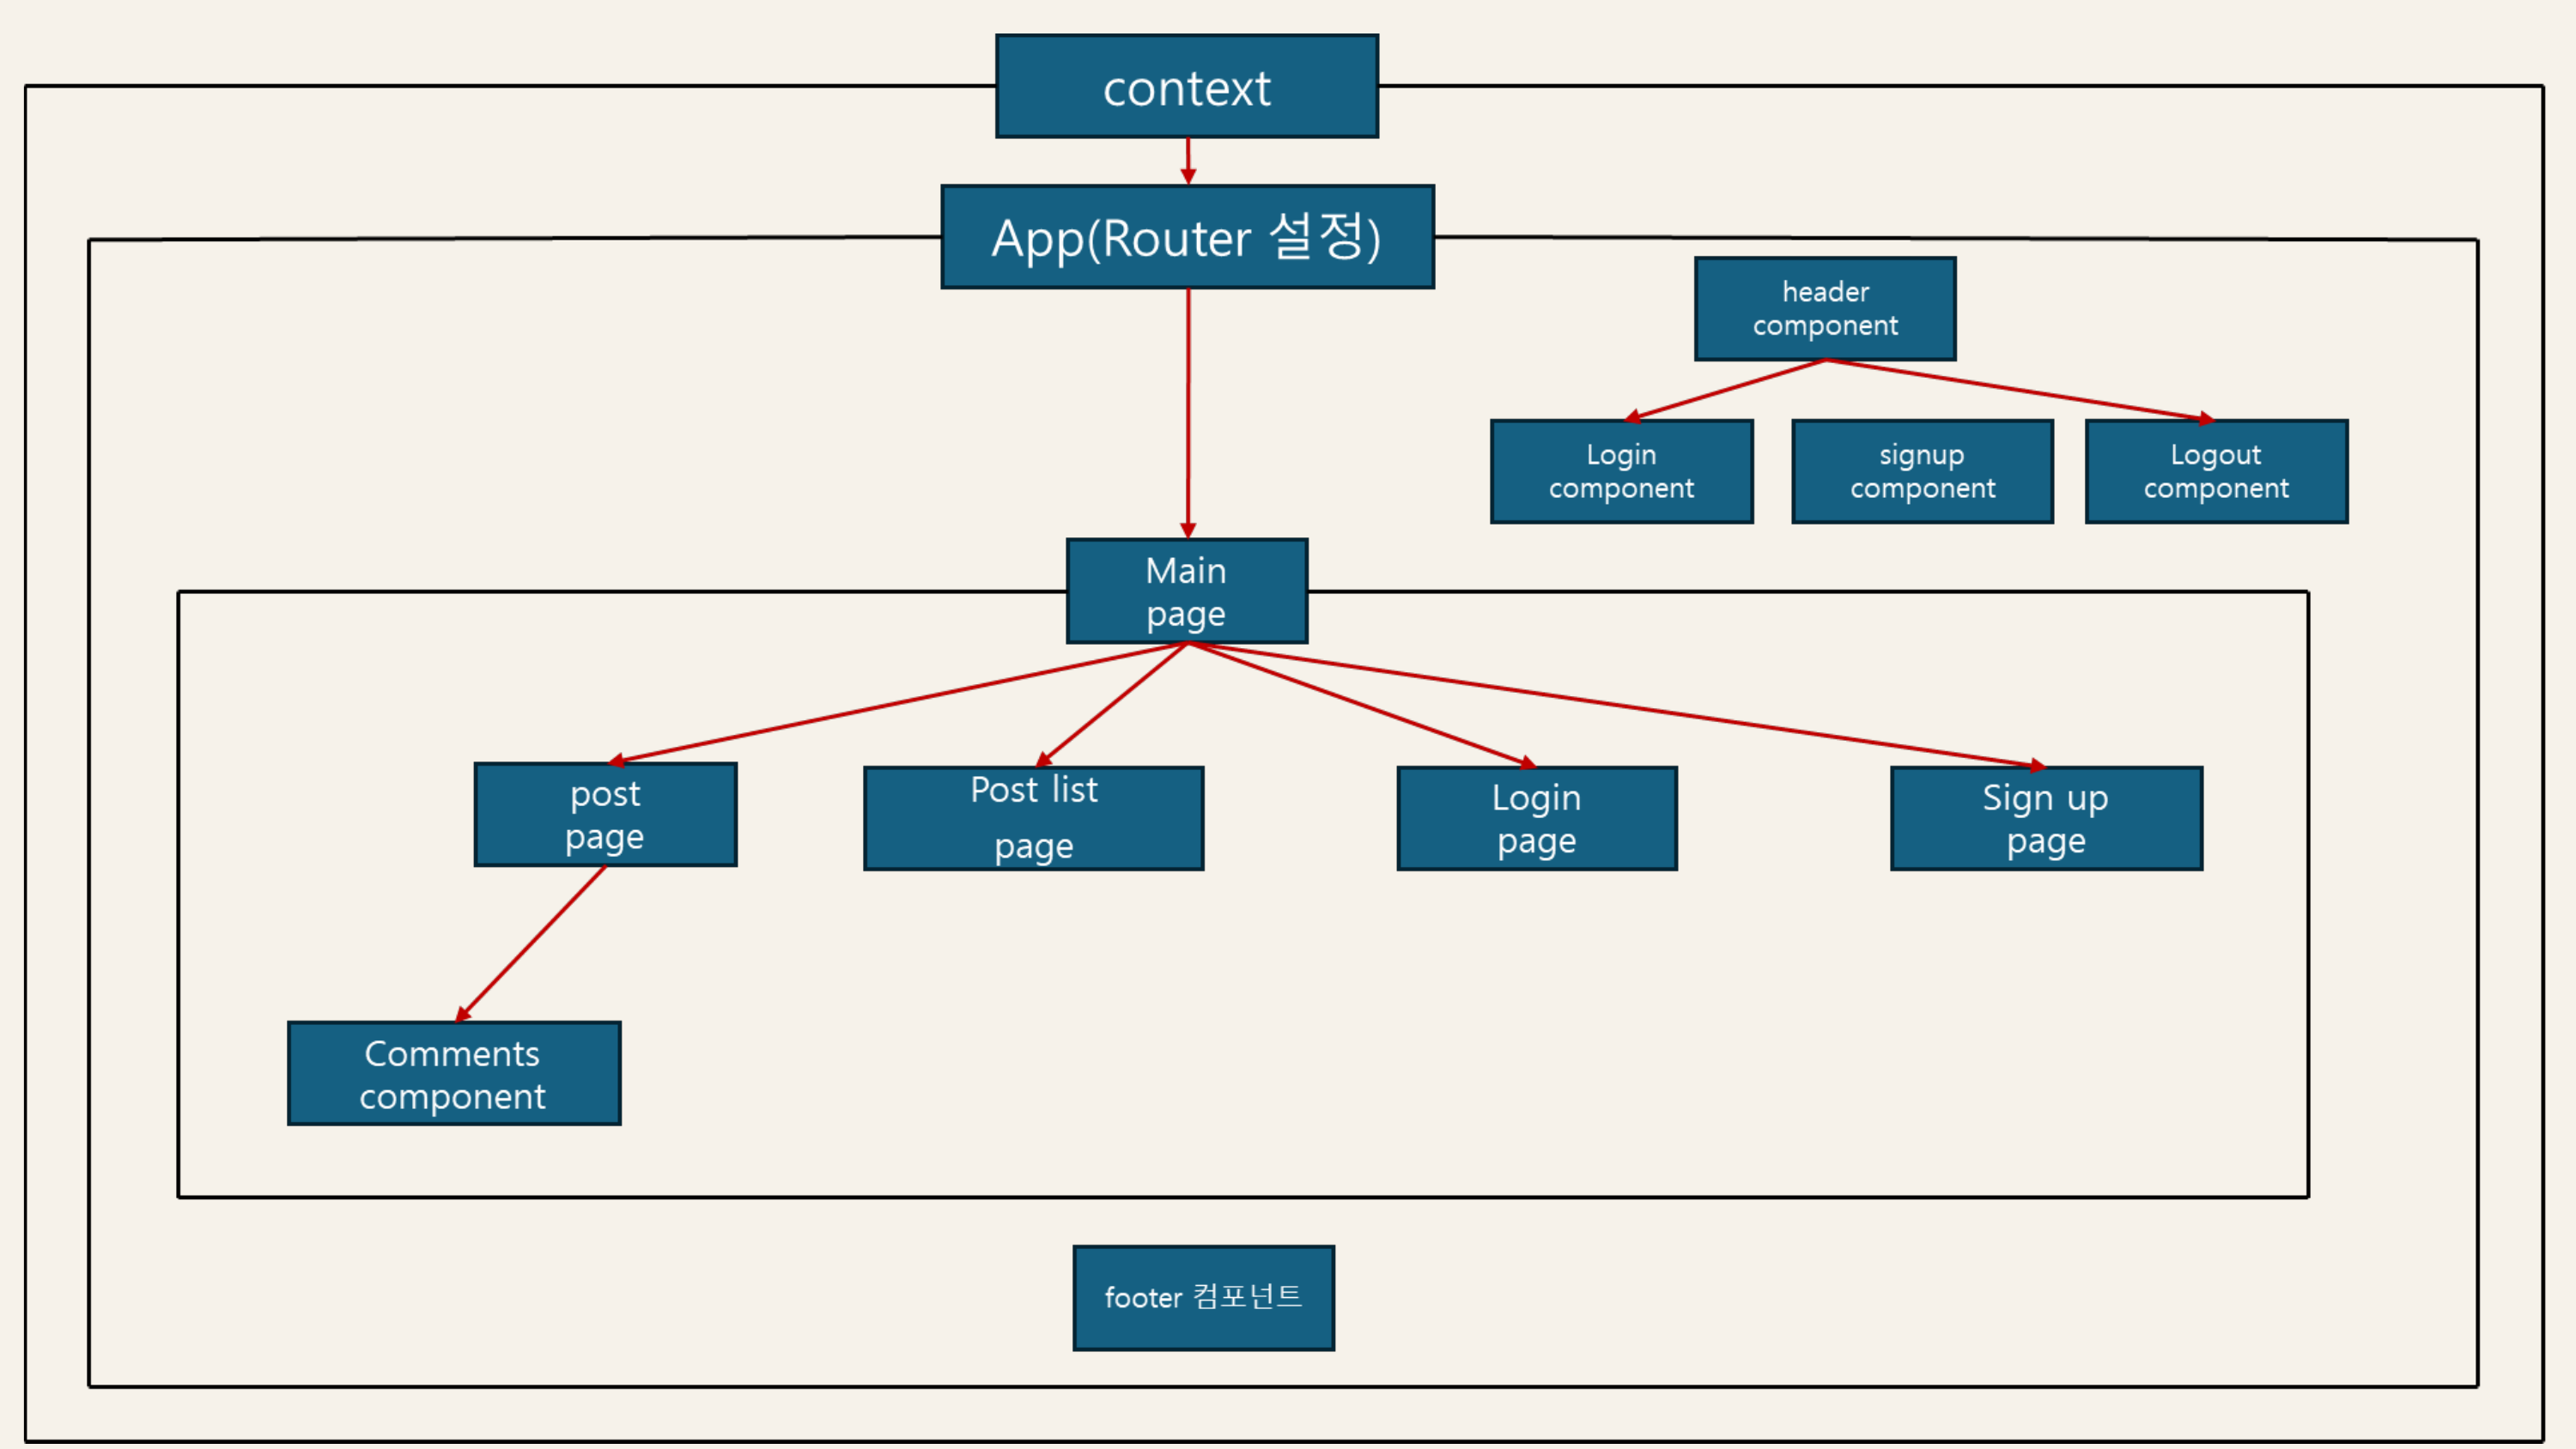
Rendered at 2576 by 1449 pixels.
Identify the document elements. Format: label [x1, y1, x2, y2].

text_box [23, 33, 2547, 1444]
